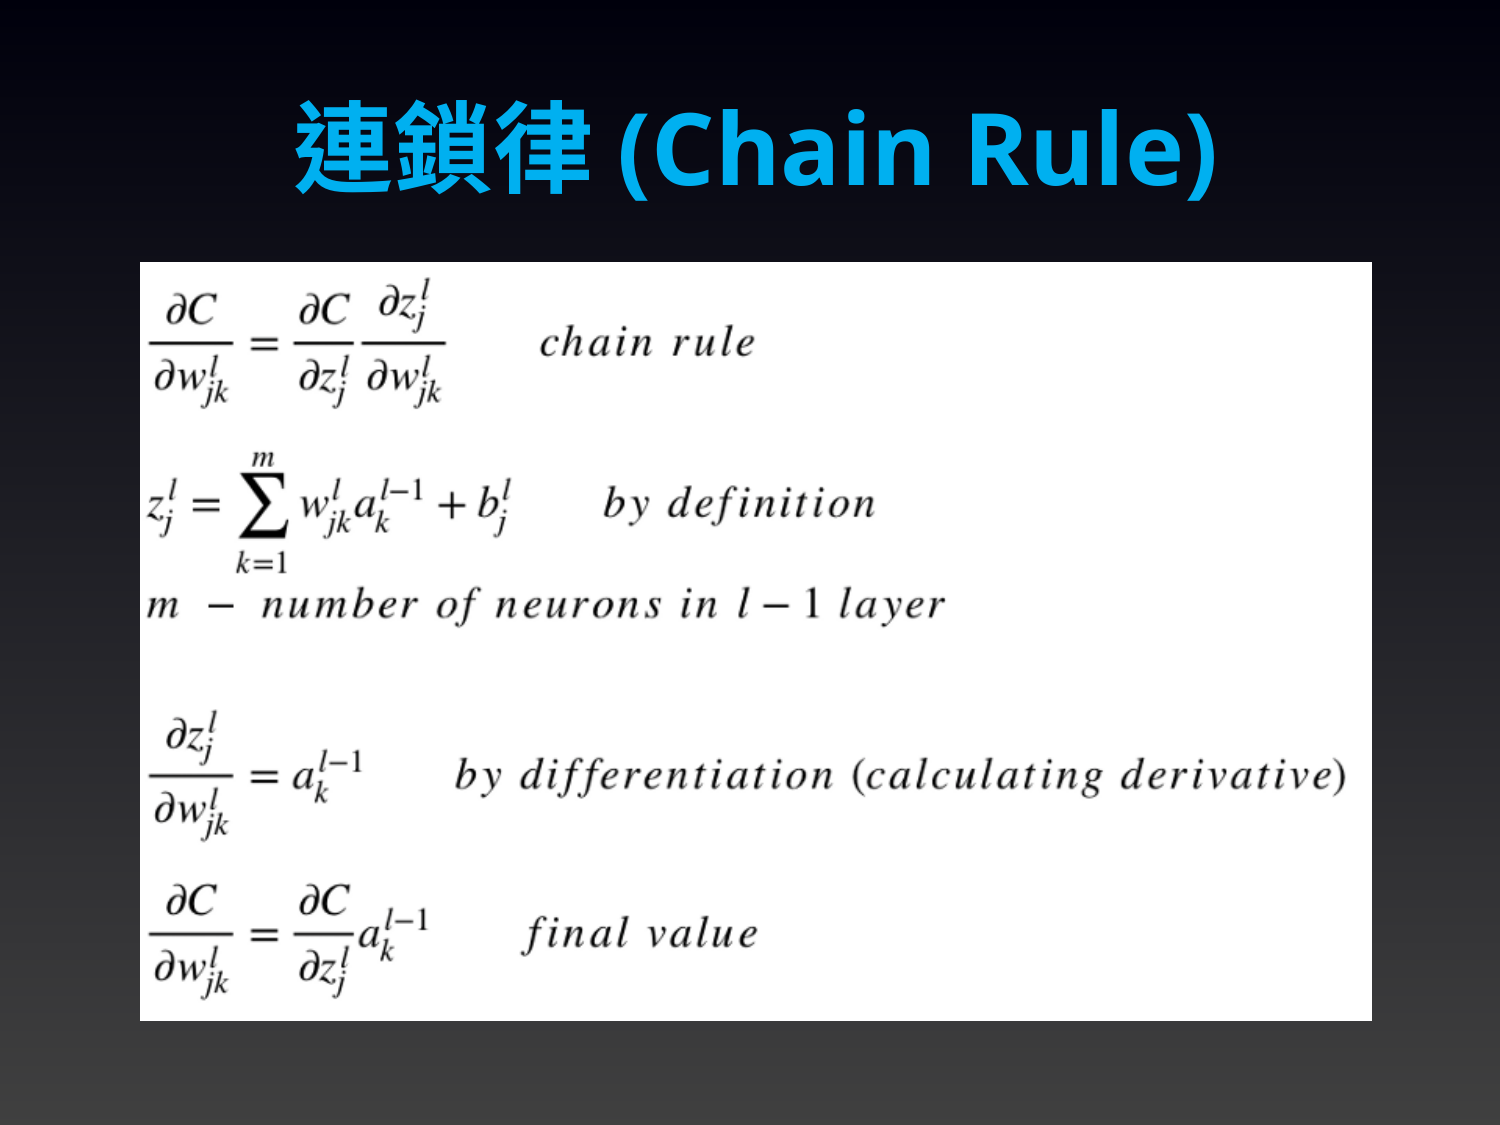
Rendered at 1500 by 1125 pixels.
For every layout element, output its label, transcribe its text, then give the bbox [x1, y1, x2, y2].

picture [140, 262, 1373, 1021]
text_box 連鎖律(Chain Rule) [174, 57, 1338, 221]
